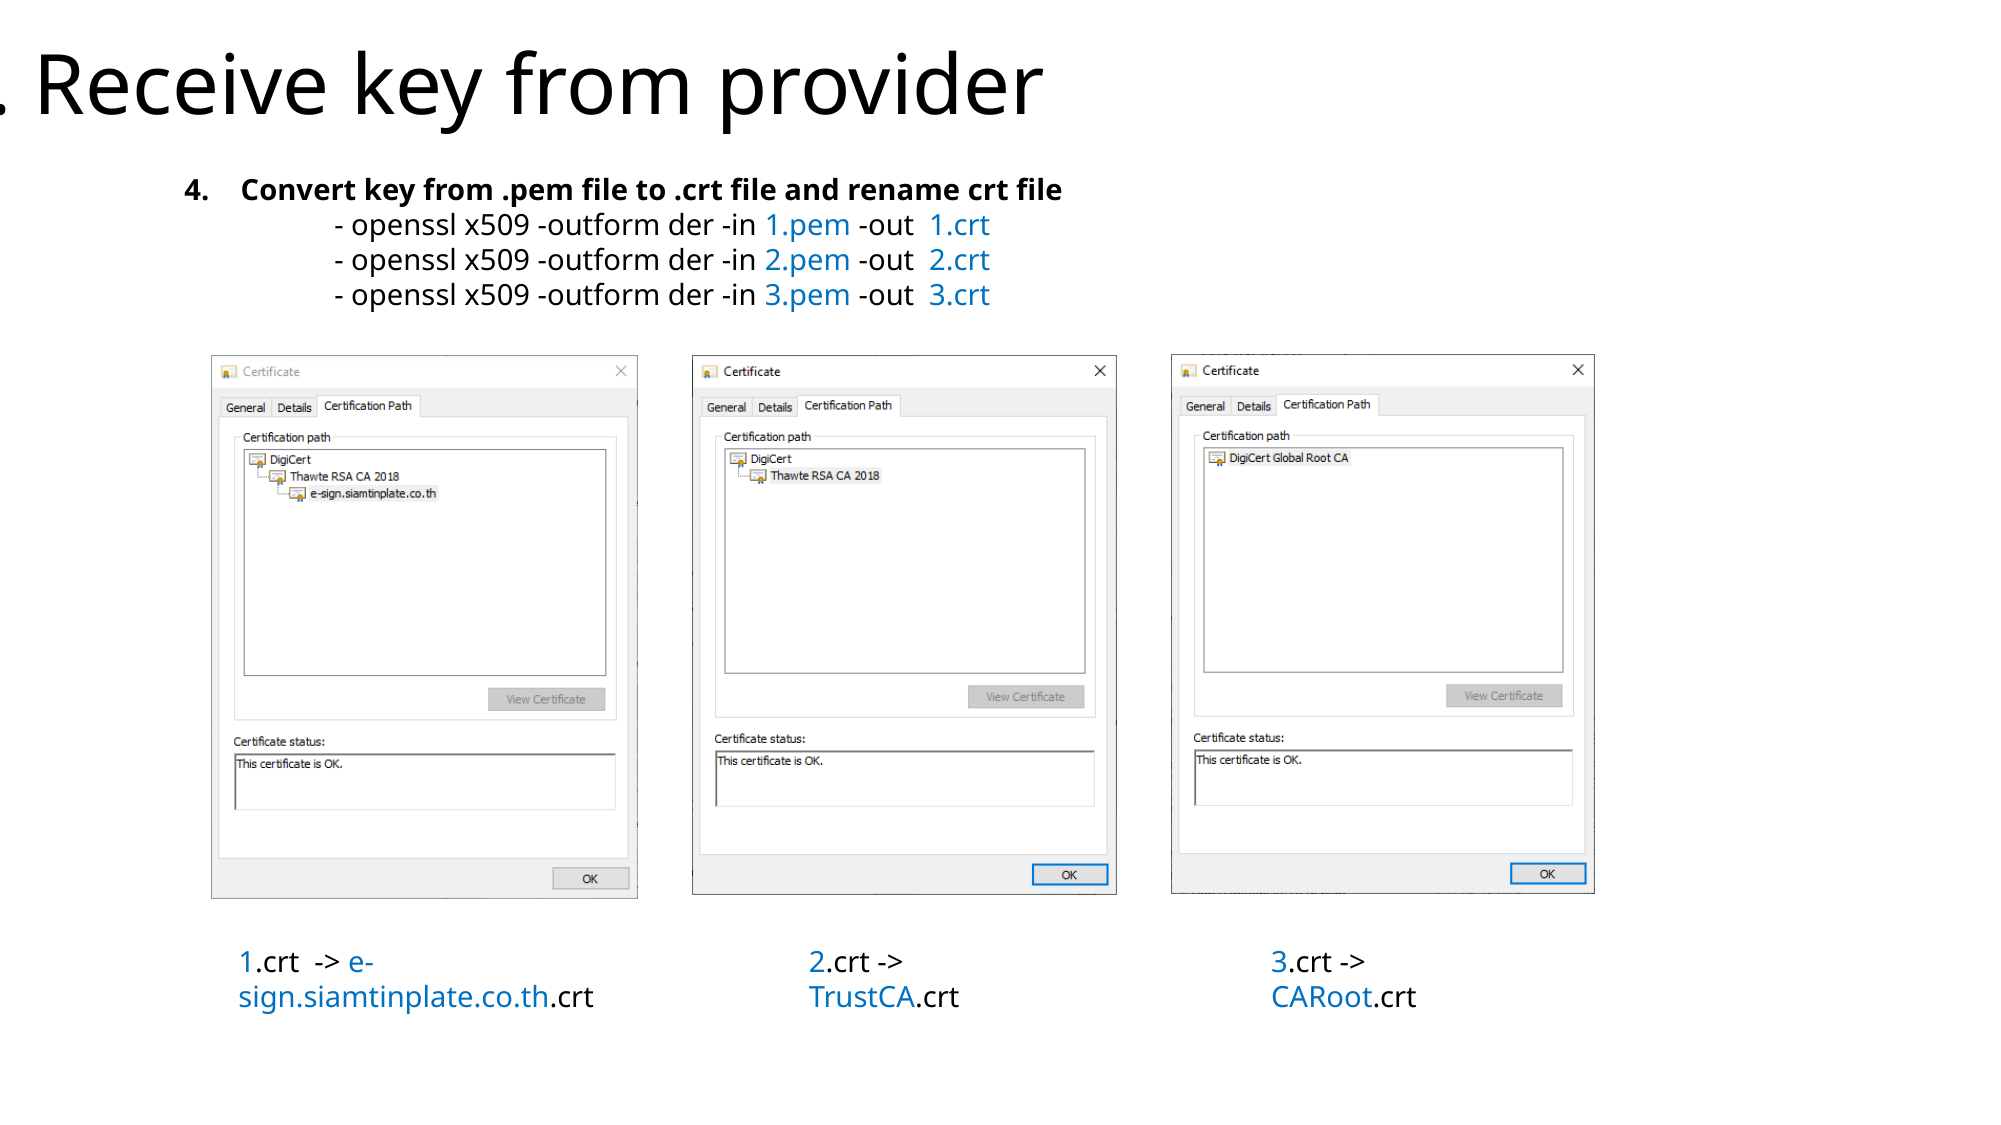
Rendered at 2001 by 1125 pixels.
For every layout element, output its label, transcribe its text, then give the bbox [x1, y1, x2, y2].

picture [211, 355, 638, 899]
text_box 2.crt -> TrustCA.crt [793, 935, 1048, 1021]
picture [692, 355, 1117, 895]
text_box 2. Receive key from provider [0, 23, 1062, 139]
text_box Convert key from .pem file to .crt file and rename crt file - openssl x509 -outform der -in 1.pem -out 1.crt - openssl x509 -outform der -in 2.pem -out 2.crt - openssl x509 -outform der -in 3.pem -out 3.crt [169, 163, 1772, 354]
text_box 3.crt -> CARoot.crt [1256, 935, 1510, 1021]
picture [1171, 354, 1595, 894]
text_box 1.crt -> e-sign.siamtinplate.co.th.crt [223, 935, 651, 1021]
